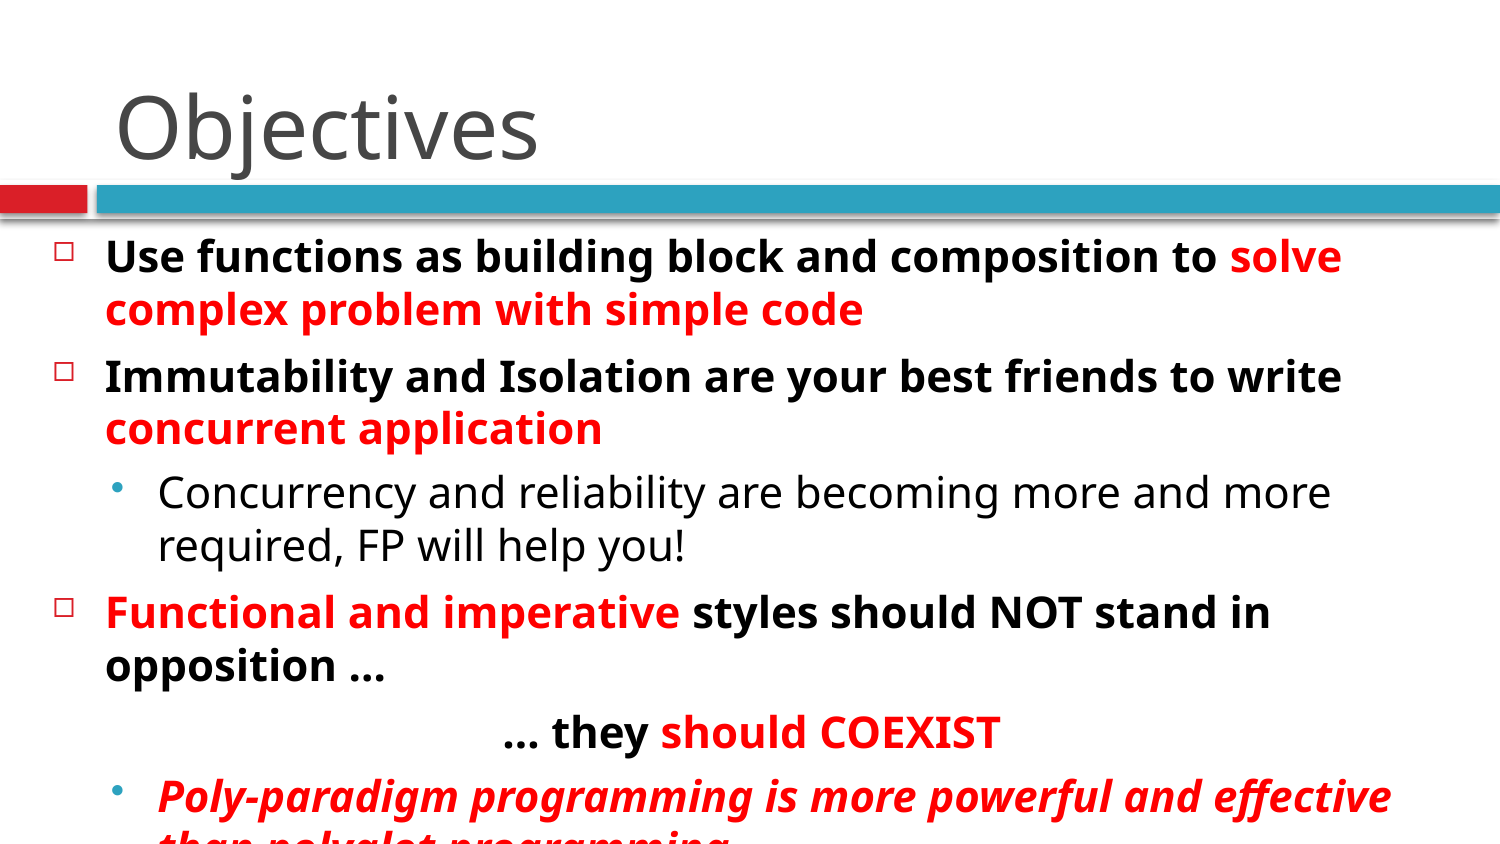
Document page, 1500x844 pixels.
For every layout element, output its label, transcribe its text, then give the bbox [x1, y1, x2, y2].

title Objectives [99, 19, 1438, 185]
list Use functions as building block and composition to solve complex problem with simple code Immutability and Isolation are your best friends to write concurrent application Concurrency and reliability are becoming more and more required, FP will help you! Functional and imperative styles should NOT stand in opposition … … they should COEXIST Poly-paradigm programming is more powerful and effective than polyglot programming [37, 221, 1500, 797]
